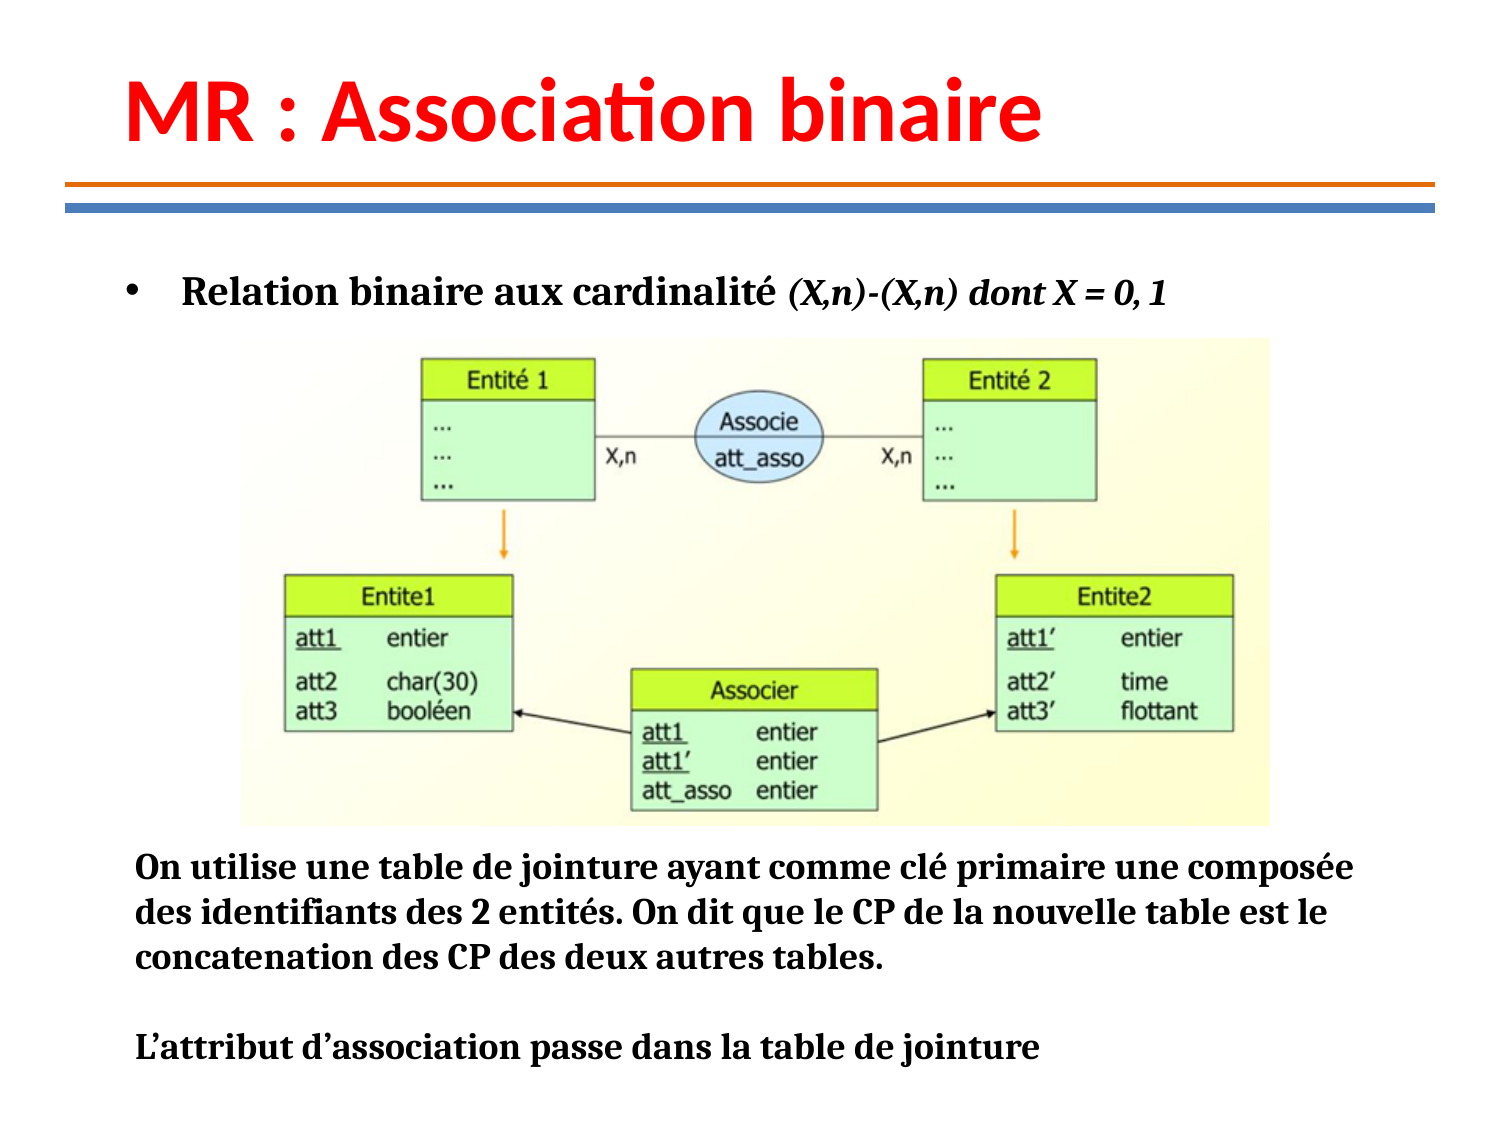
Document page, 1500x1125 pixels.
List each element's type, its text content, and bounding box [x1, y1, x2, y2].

text_box MR : Association binaire [108, 42, 1266, 168]
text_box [64, 184, 1436, 209]
picture [241, 337, 1271, 826]
text_box On utilise une table de jointure ayant comme clé primaire une composée des identifiants des 2 entités. On dit que le CP de la nouvelle table est le concatenation des CP des deux autres tables. L’attribut d’association passe dans la table de jointure [120, 834, 1376, 1075]
text_box Relation binaire aux cardinalité (X,n)-(X,n) dont X = 0, 1 [110, 231, 1306, 921]
